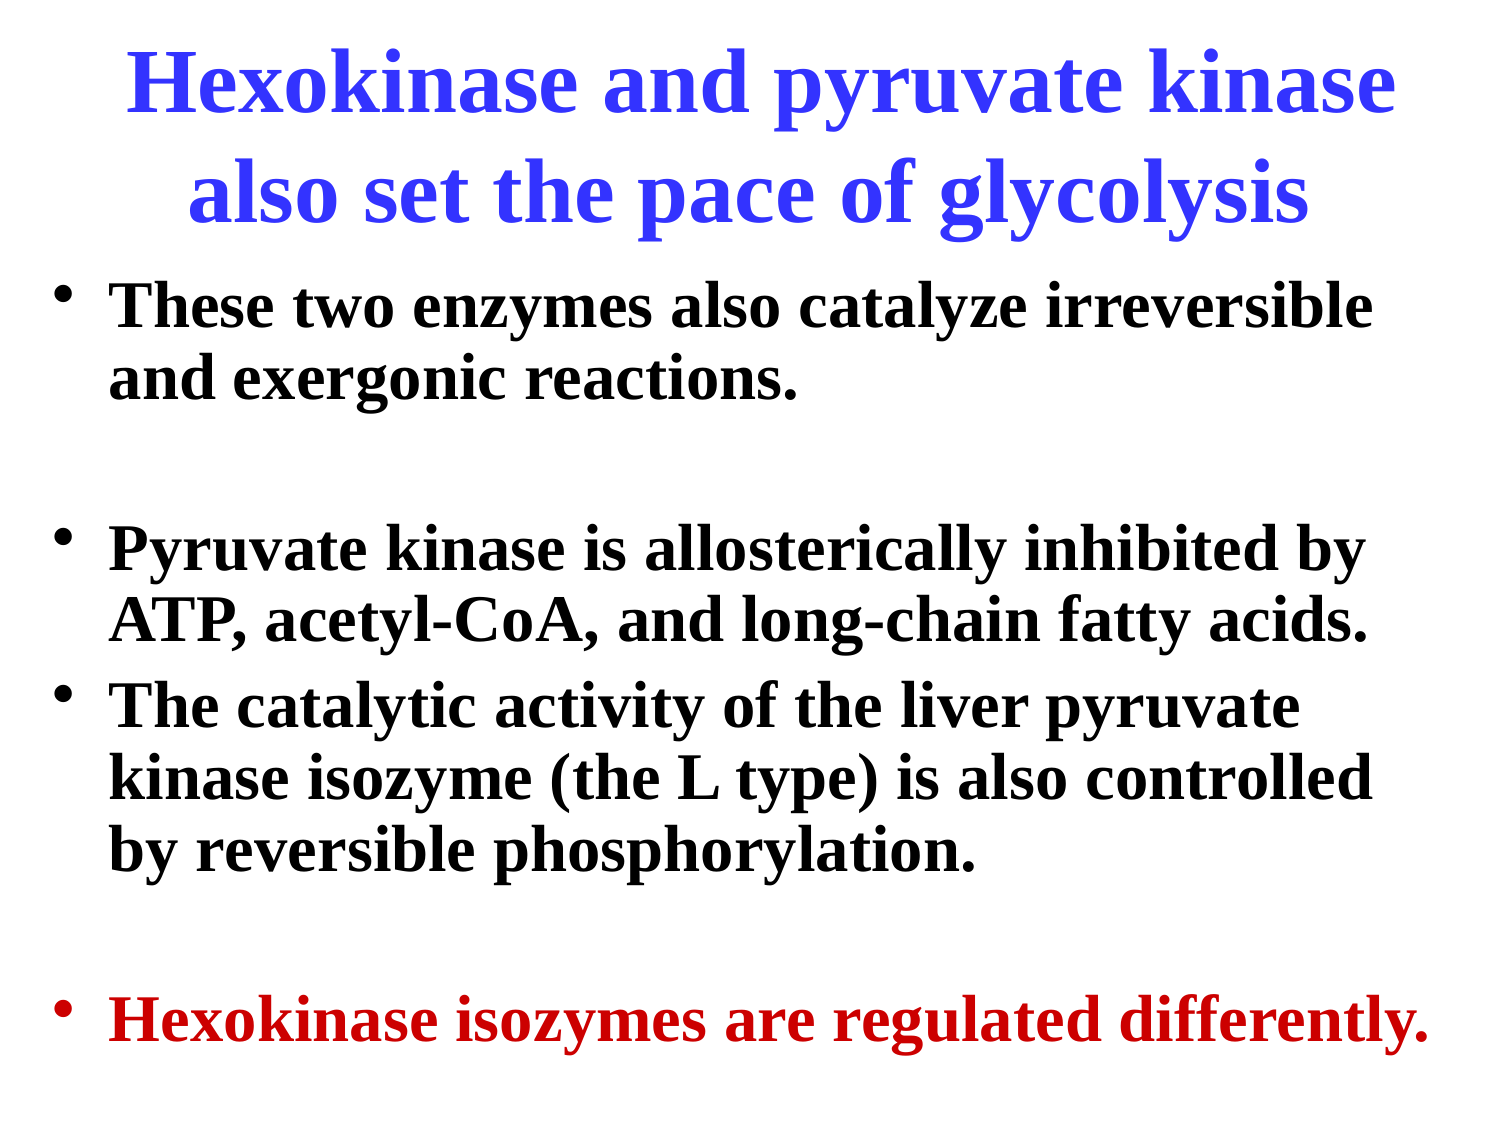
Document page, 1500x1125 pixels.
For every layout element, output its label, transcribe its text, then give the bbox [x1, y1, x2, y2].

title Hexokinase and pyruvate kinase also set the pace of glycolysis [0, 37, 1500, 226]
list These two enzymes also catalyze irreversible and exergonic reactions. Pyruvate kinase is allosterically inhibited by ATP, acetyl-CoA, and long-chain fatty acids. The catalytic activity of the liver pyruvate kinase isozyme (the L type) is also controlled by reversible phosphorylation. Hexokinase isozymes are regulated differently. [37, 262, 1471, 1095]
